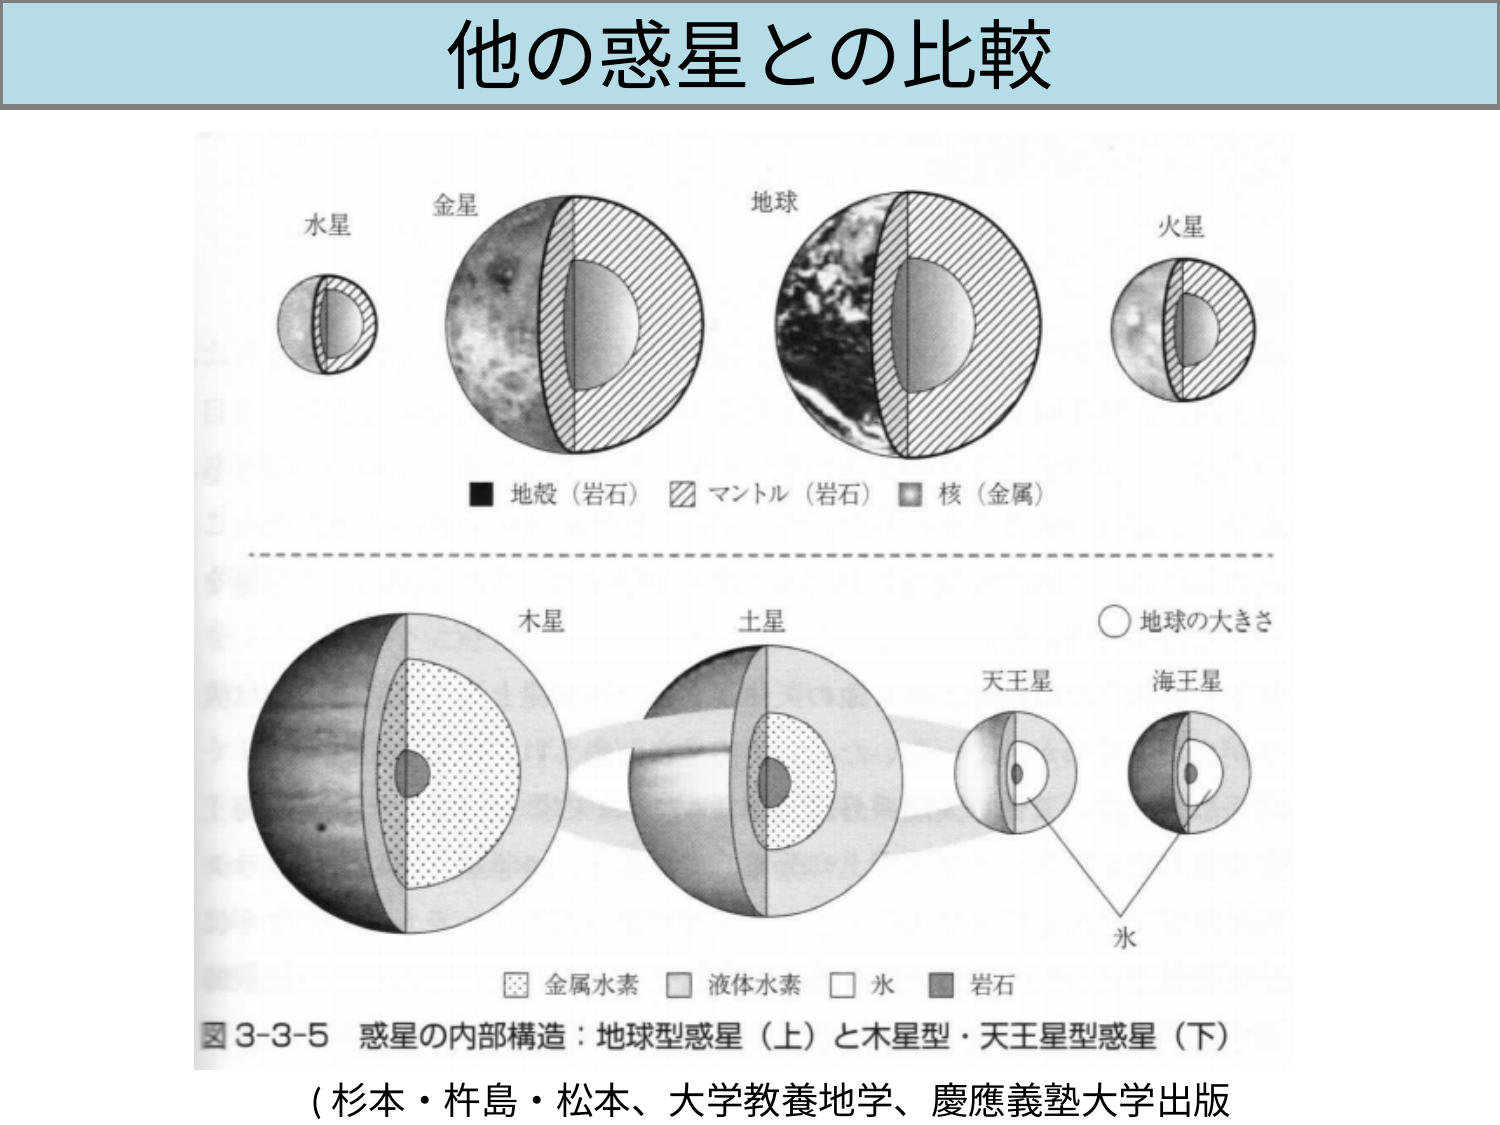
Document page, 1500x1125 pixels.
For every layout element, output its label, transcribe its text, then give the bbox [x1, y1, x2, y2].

picture [194, 131, 1294, 1070]
title 他の惑星との比較 [0, 0, 1500, 107]
text_box (杉本・杵島・松本、大学教養地学、慶應義塾大学出版会） [295, 1078, 1257, 1125]
